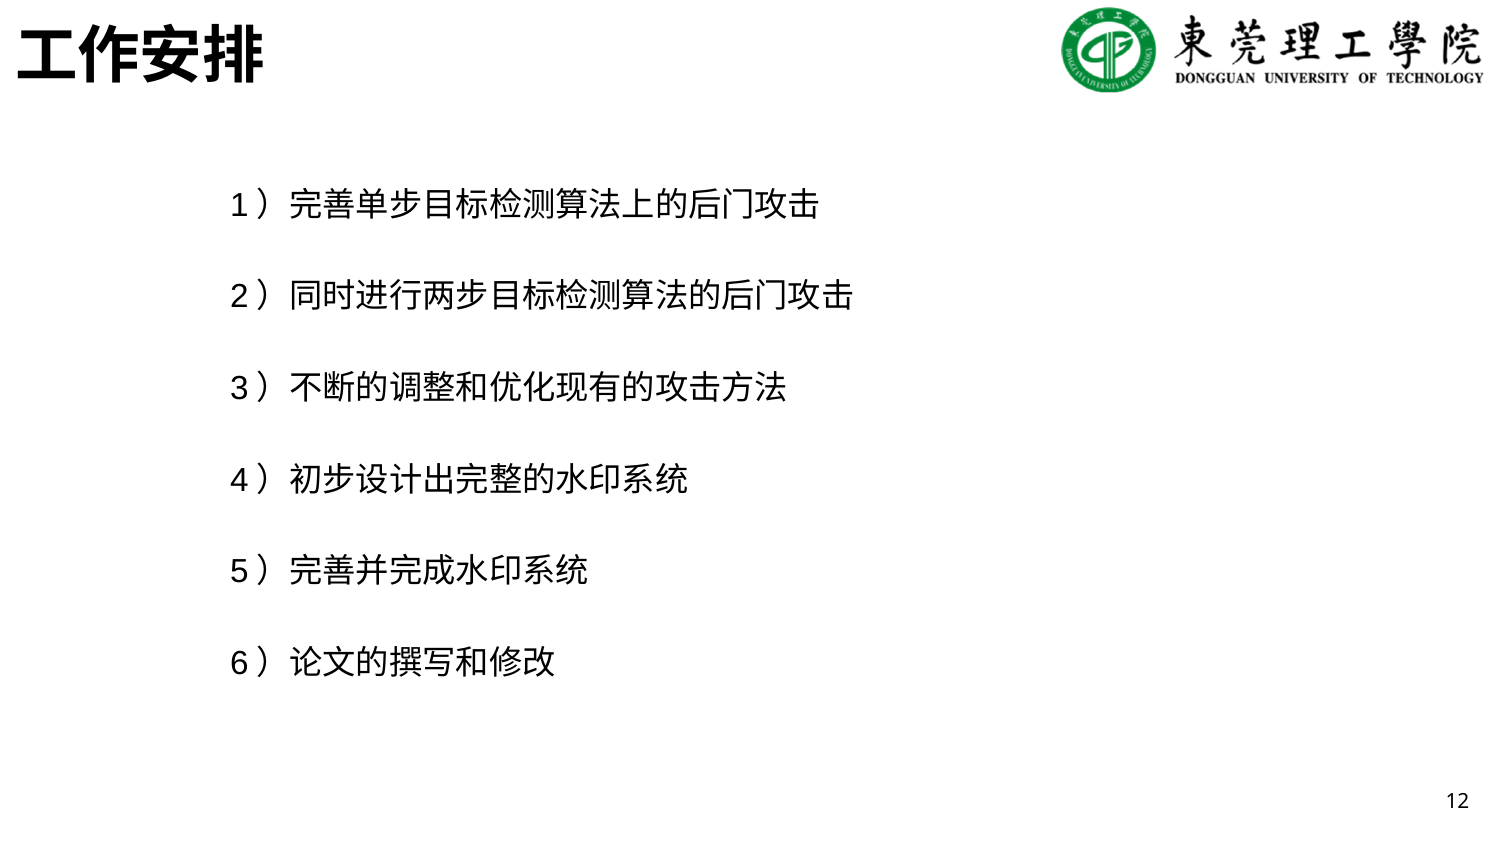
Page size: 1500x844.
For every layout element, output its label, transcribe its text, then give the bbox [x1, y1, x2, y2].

text_box 1）完善单步目标检测算法上的后门攻击 2）同时进行两步目标检测算法的后门攻击 3）不断的调整和优化现有的攻击方法 4）初步设计出完整的水印系统 5）完善并完成水印系统 6）论文的撰写和修改 [215, 169, 1062, 689]
picture [1061, 6, 1484, 93]
slide_number 12 [1394, 769, 1484, 834]
title 工作安排 [0, 0, 1500, 122]
